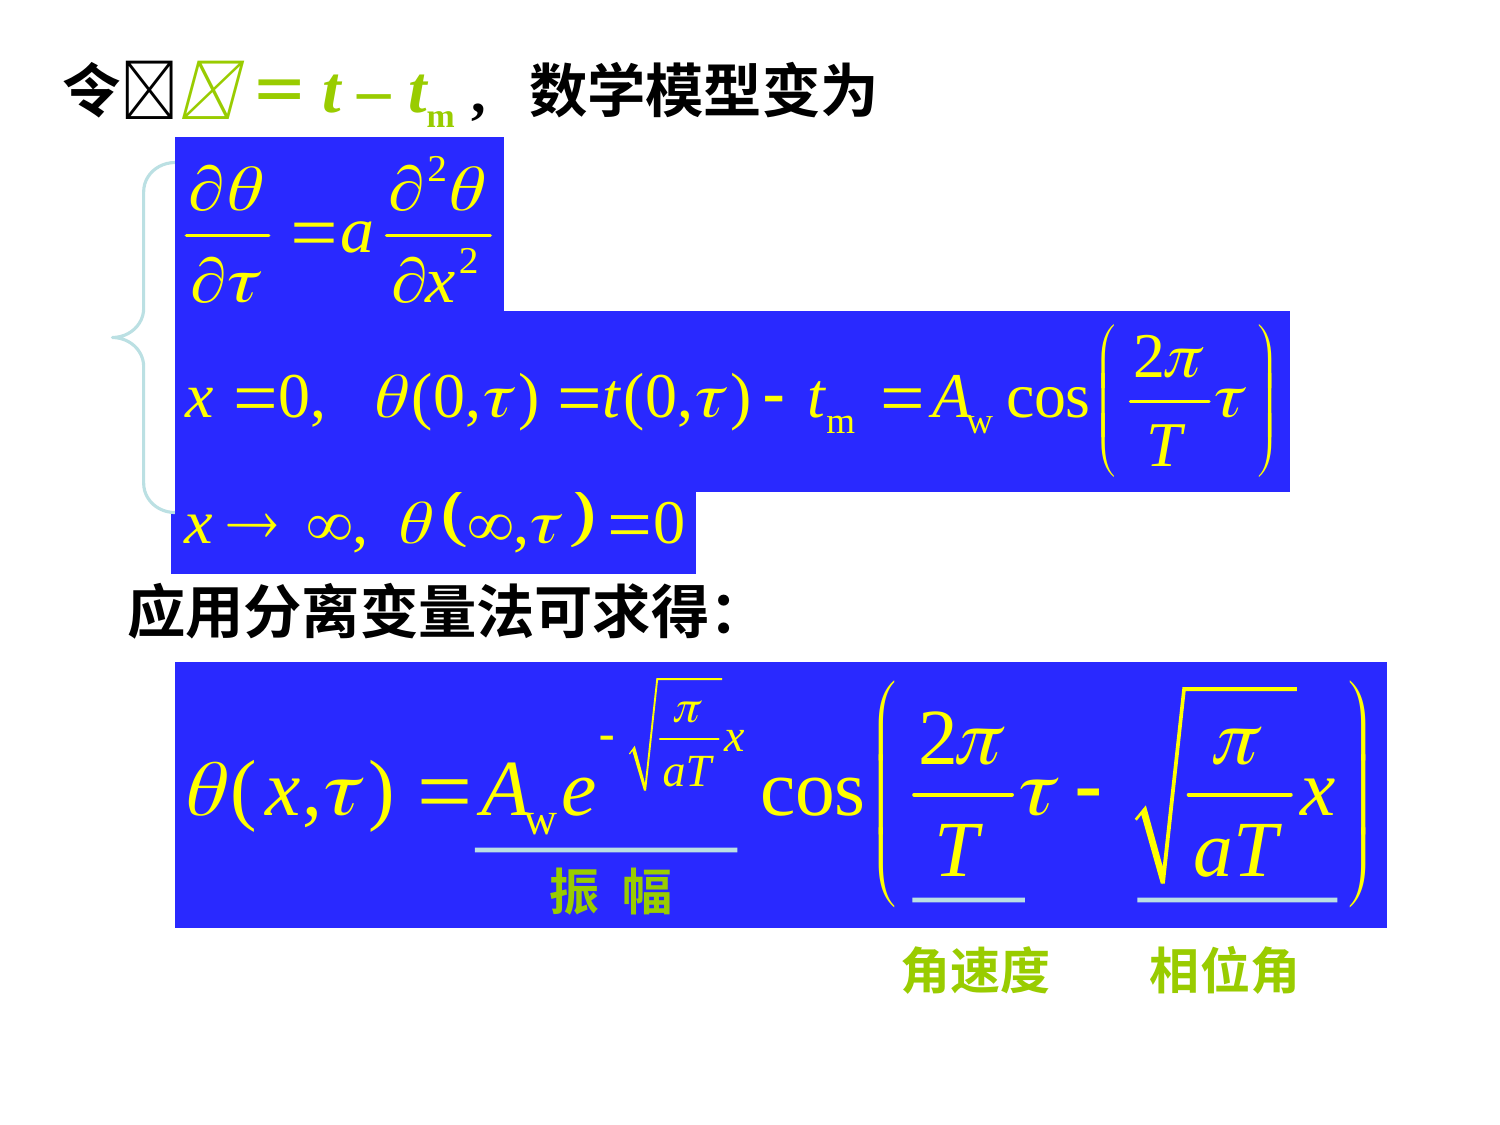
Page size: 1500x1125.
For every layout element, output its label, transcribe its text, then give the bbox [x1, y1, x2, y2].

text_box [474, 849, 738, 921]
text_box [1137, 899, 1338, 1000]
text_box 应用分离变量法可求得： [99, 575, 1088, 646]
text_box 令 ＝t – tm , 数学模型变为 [62, 46, 1075, 134]
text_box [174, 662, 1388, 928]
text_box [899, 899, 1063, 1000]
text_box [112, 137, 1291, 575]
